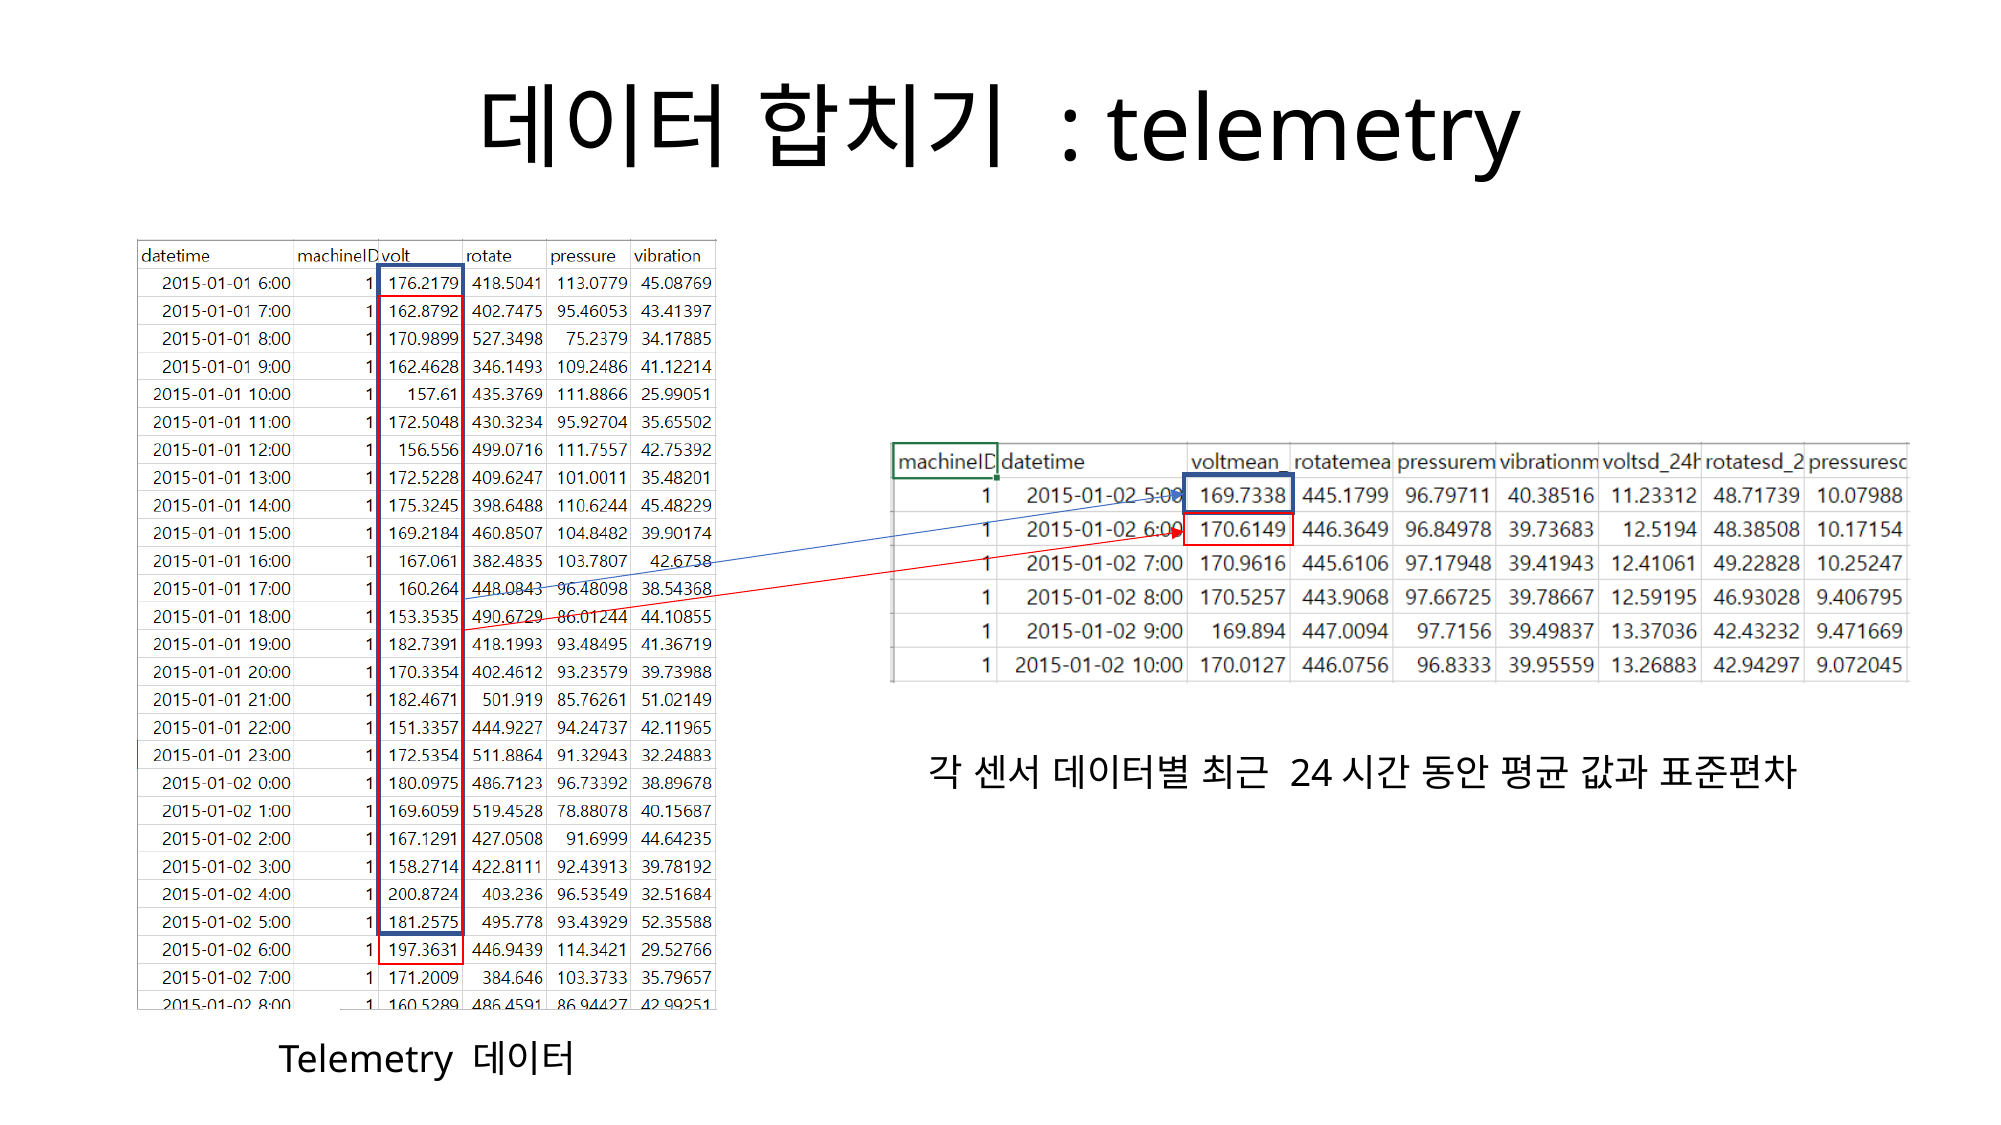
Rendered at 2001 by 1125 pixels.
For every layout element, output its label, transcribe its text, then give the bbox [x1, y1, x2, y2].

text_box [137, 239, 1910, 1010]
text_box Telemetry 데이터 [250, 1027, 604, 1088]
title 데이터 합치기 : telemetry [137, 21, 1863, 239]
